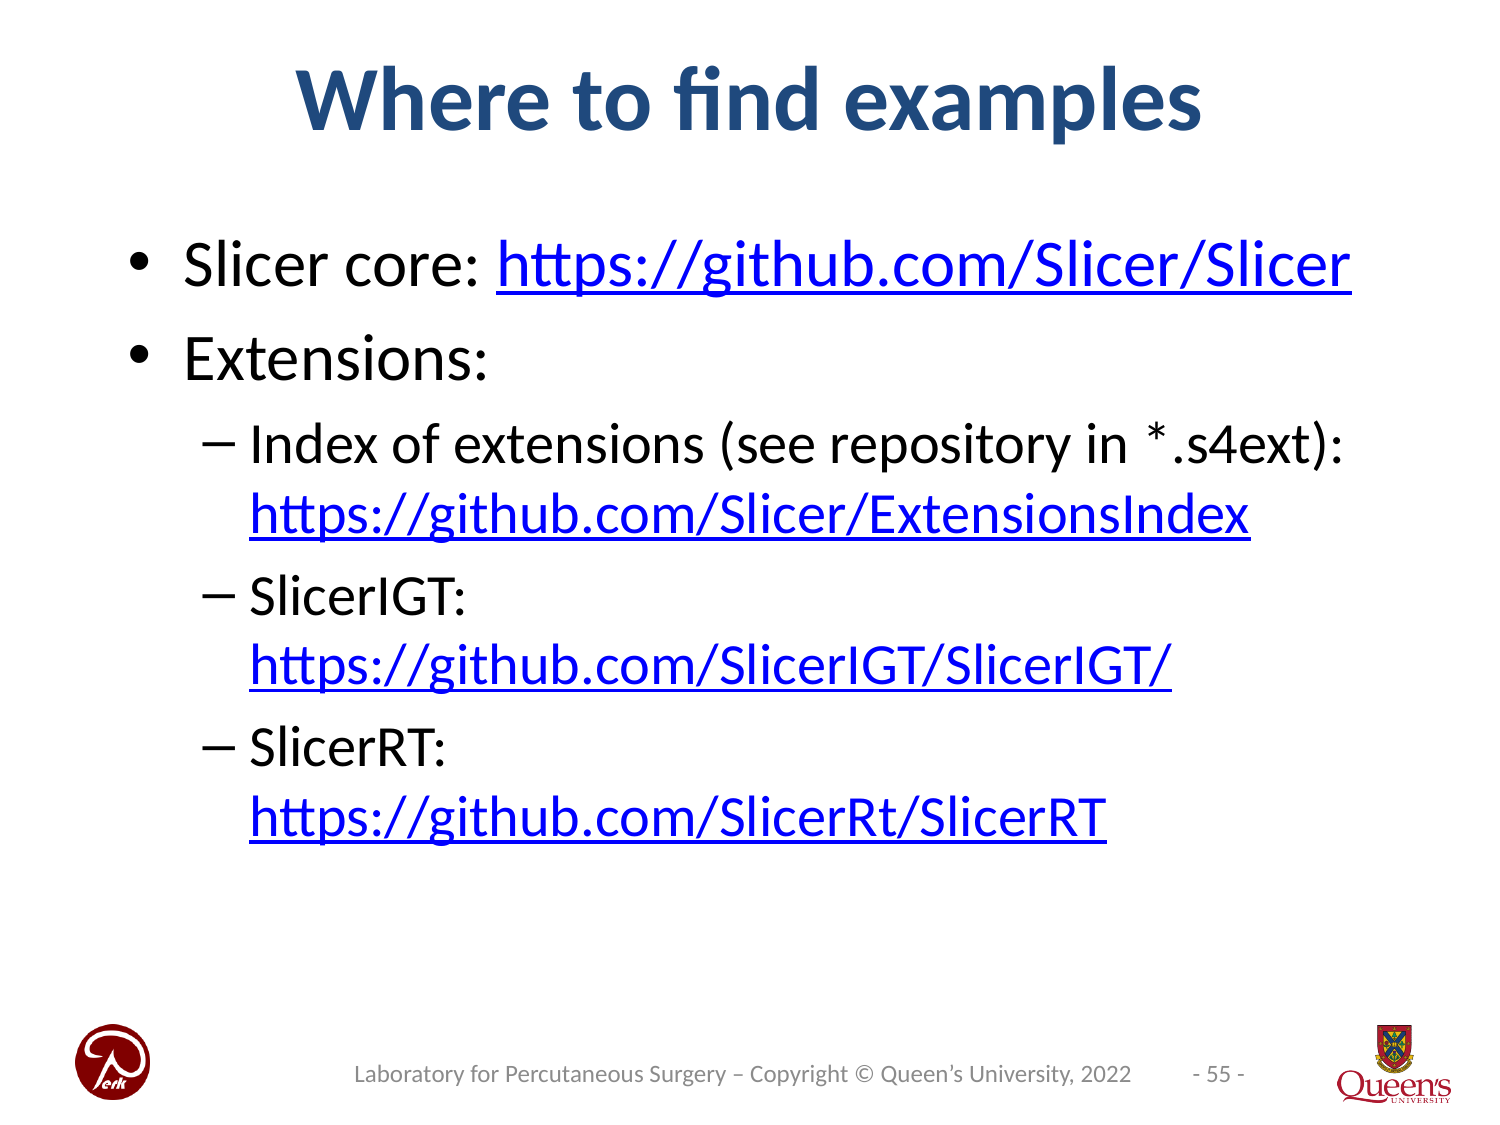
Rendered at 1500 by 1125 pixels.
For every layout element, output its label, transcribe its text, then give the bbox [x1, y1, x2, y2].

footer Laboratory for Percutaneous Surgery – Copyright © Queen’s University, 2022 [312, 1042, 1175, 1103]
text_box Where to find examples [74, 0, 1425, 188]
slide_number - 55 - [1175, 1042, 1263, 1103]
picture [75, 1024, 150, 1100]
picture [1337, 1025, 1451, 1103]
text_box Slicer core: https://github.com/Slicer/Slicer Extensions: Index of extensions (see repository in *.s4ext): https://github.com/Slicer/ExtensionsIndex SlicerIGT: https://github.com/SlicerIGT/SlicerIGT/ SlicerRT: https://github.com/SlicerRt/SlicerRT [112, 212, 1375, 1000]
